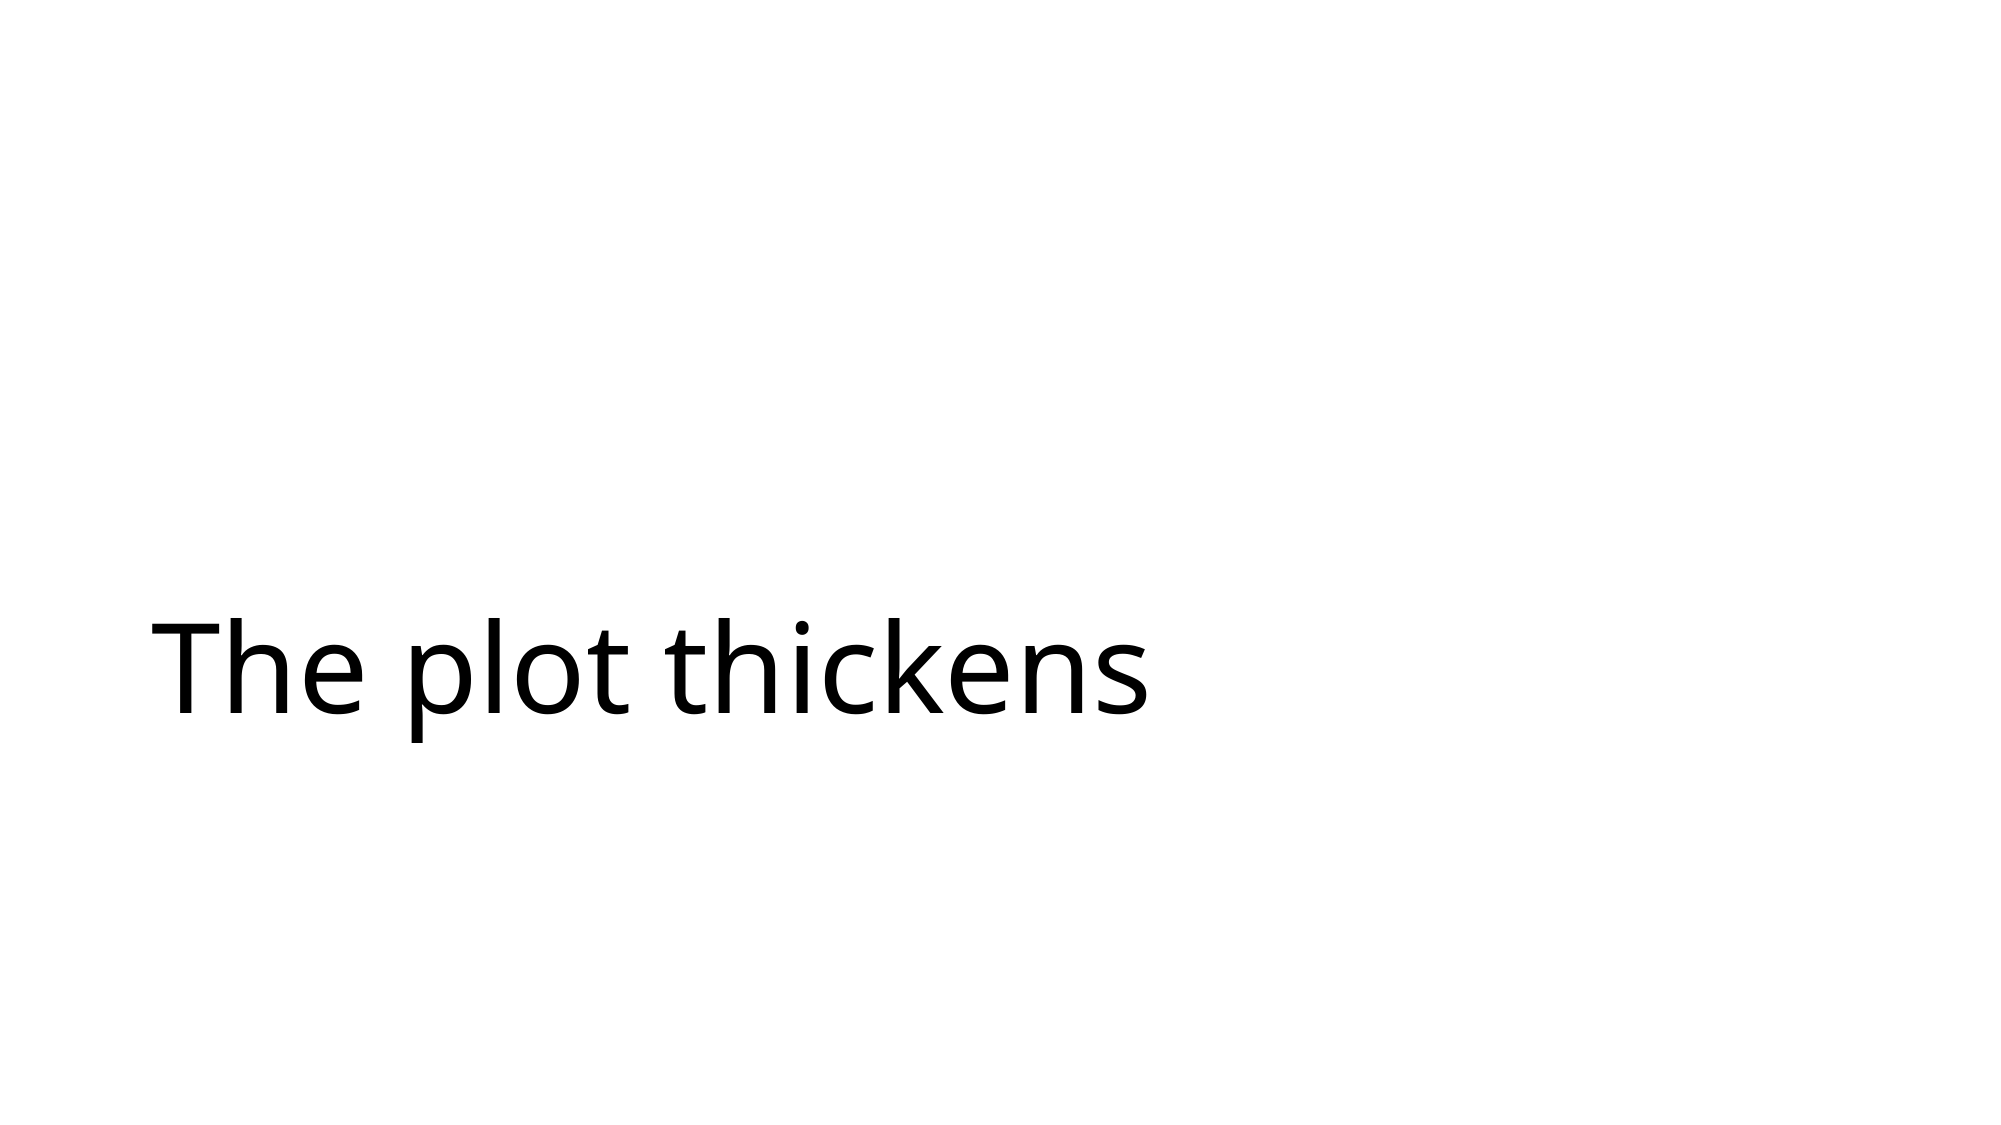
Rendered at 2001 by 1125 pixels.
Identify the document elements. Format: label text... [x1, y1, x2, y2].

title The plot thickens [136, 280, 1862, 749]
